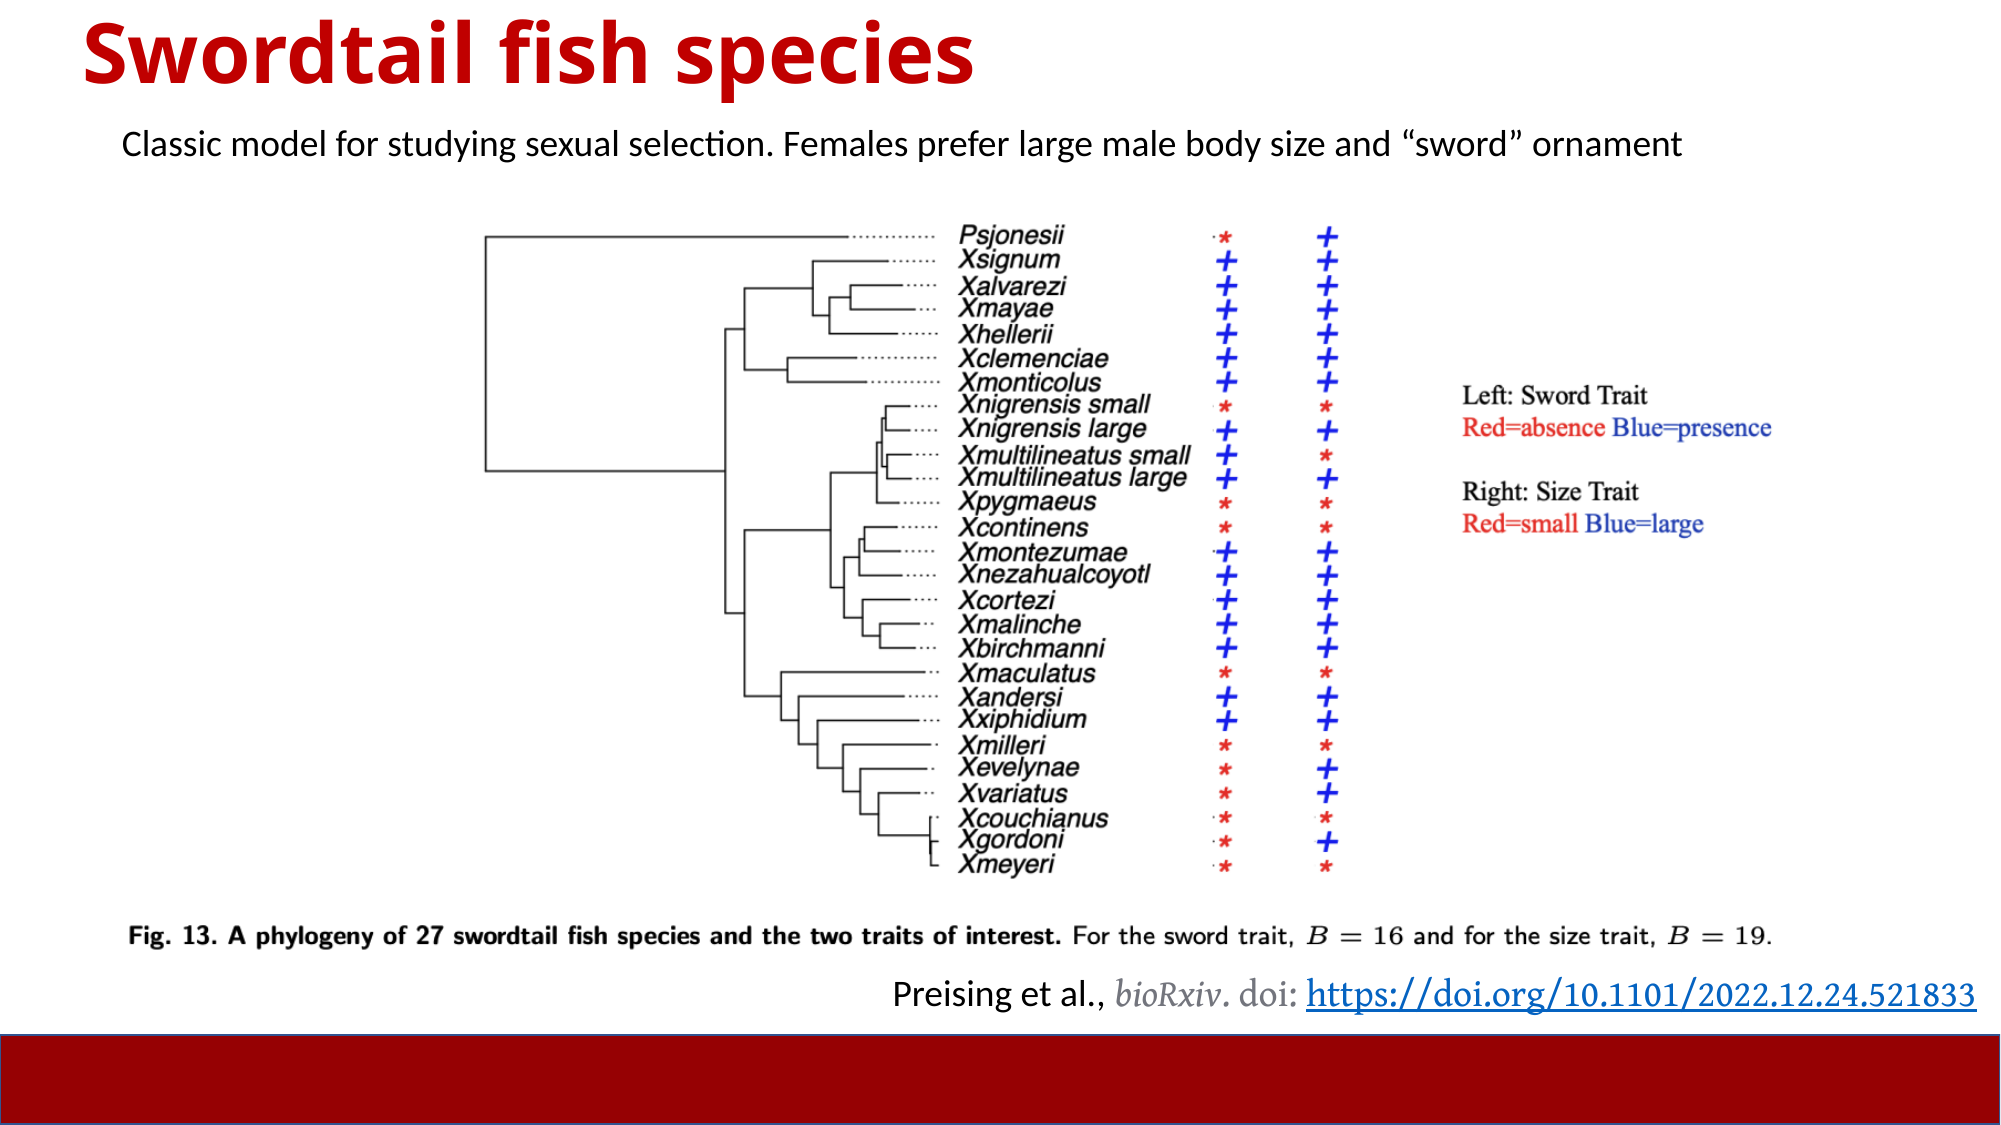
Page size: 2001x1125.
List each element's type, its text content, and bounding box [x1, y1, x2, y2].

text_box Preising et al., bioRxiv. doi: https://doi.org/10.1101/2022.12.24.521833 [878, 961, 1992, 1021]
text_box Swordtail fish species [67, 0, 1991, 113]
picture [104, 162, 1843, 963]
text_box Classic model for studying sexual selection. Females prefer large male body size and “sword” ornament [107, 112, 1700, 162]
